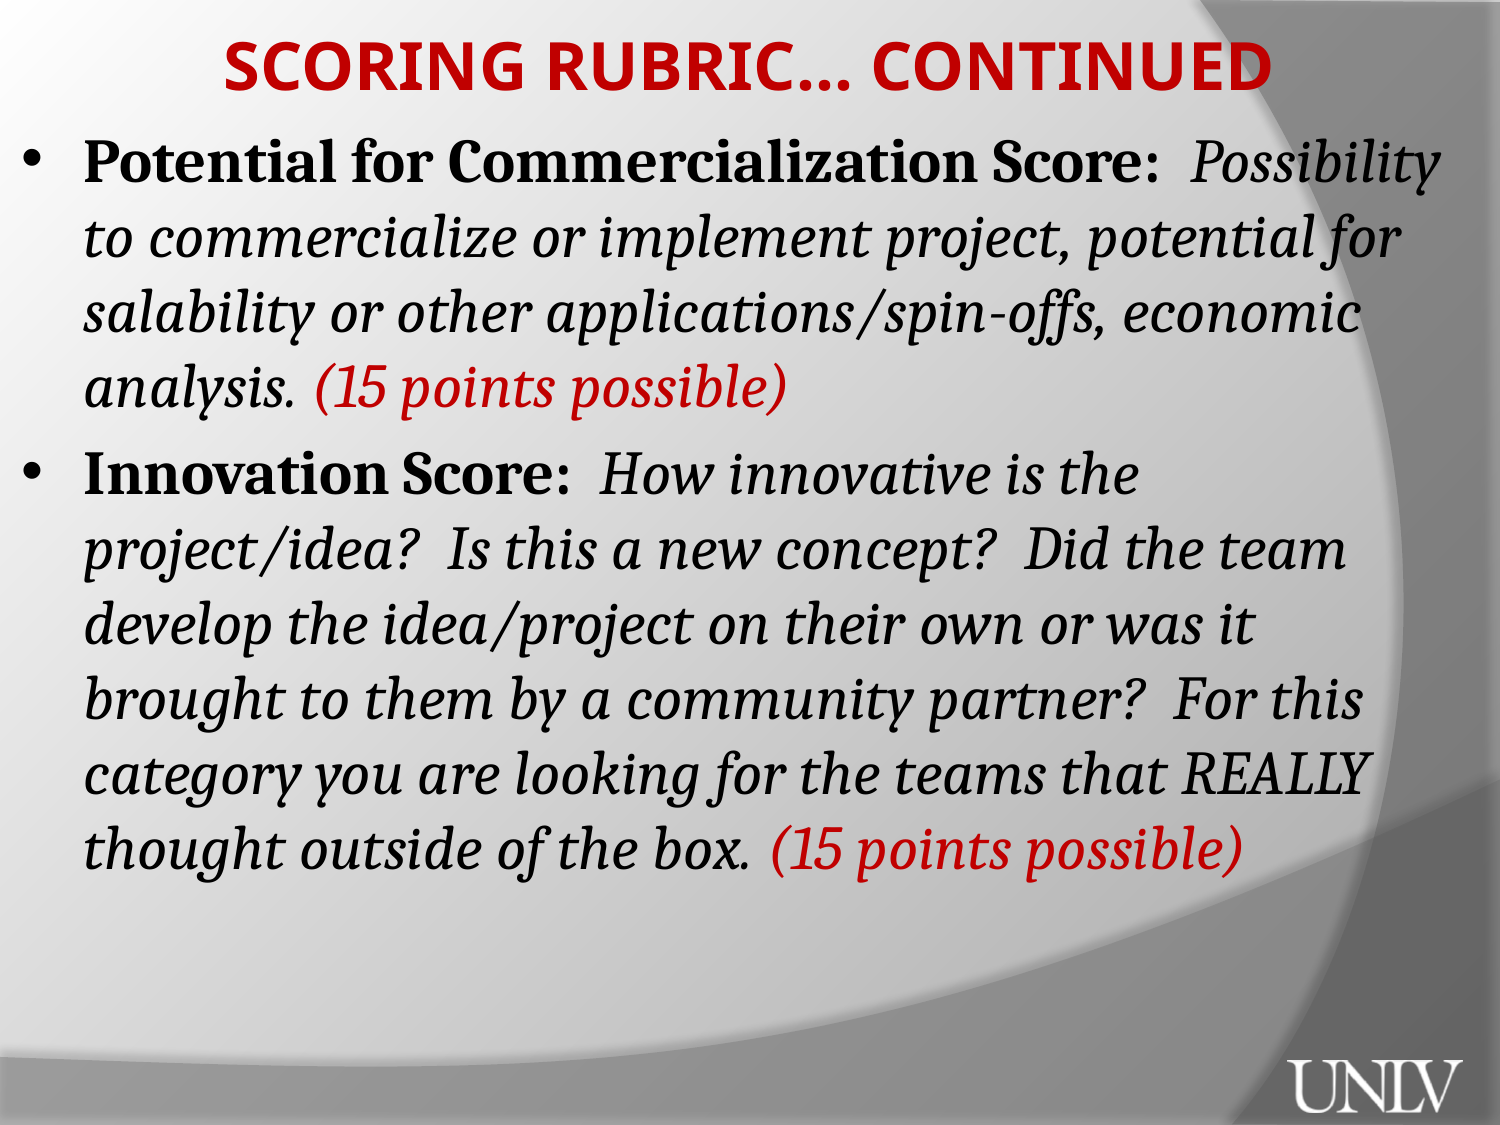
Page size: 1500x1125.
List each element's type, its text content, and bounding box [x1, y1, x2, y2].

text_box SCORING RUBRIC… CONTINUED [0, 16, 1500, 112]
list Potential for Commercialization Score: Possibility to commercialize or implement project, potential for salability or other applications/spin-offs, economic analysis. (15 points possible) Innovation Score: How innovative is the project/idea? Is this a new concept? Did the team develop the idea/project on their own or was it brought to them by a community partner? For this category you are looking for the teams that REALLY thought outside of the box. (15 points possible) [0, 112, 1488, 988]
picture [1287, 1060, 1463, 1113]
